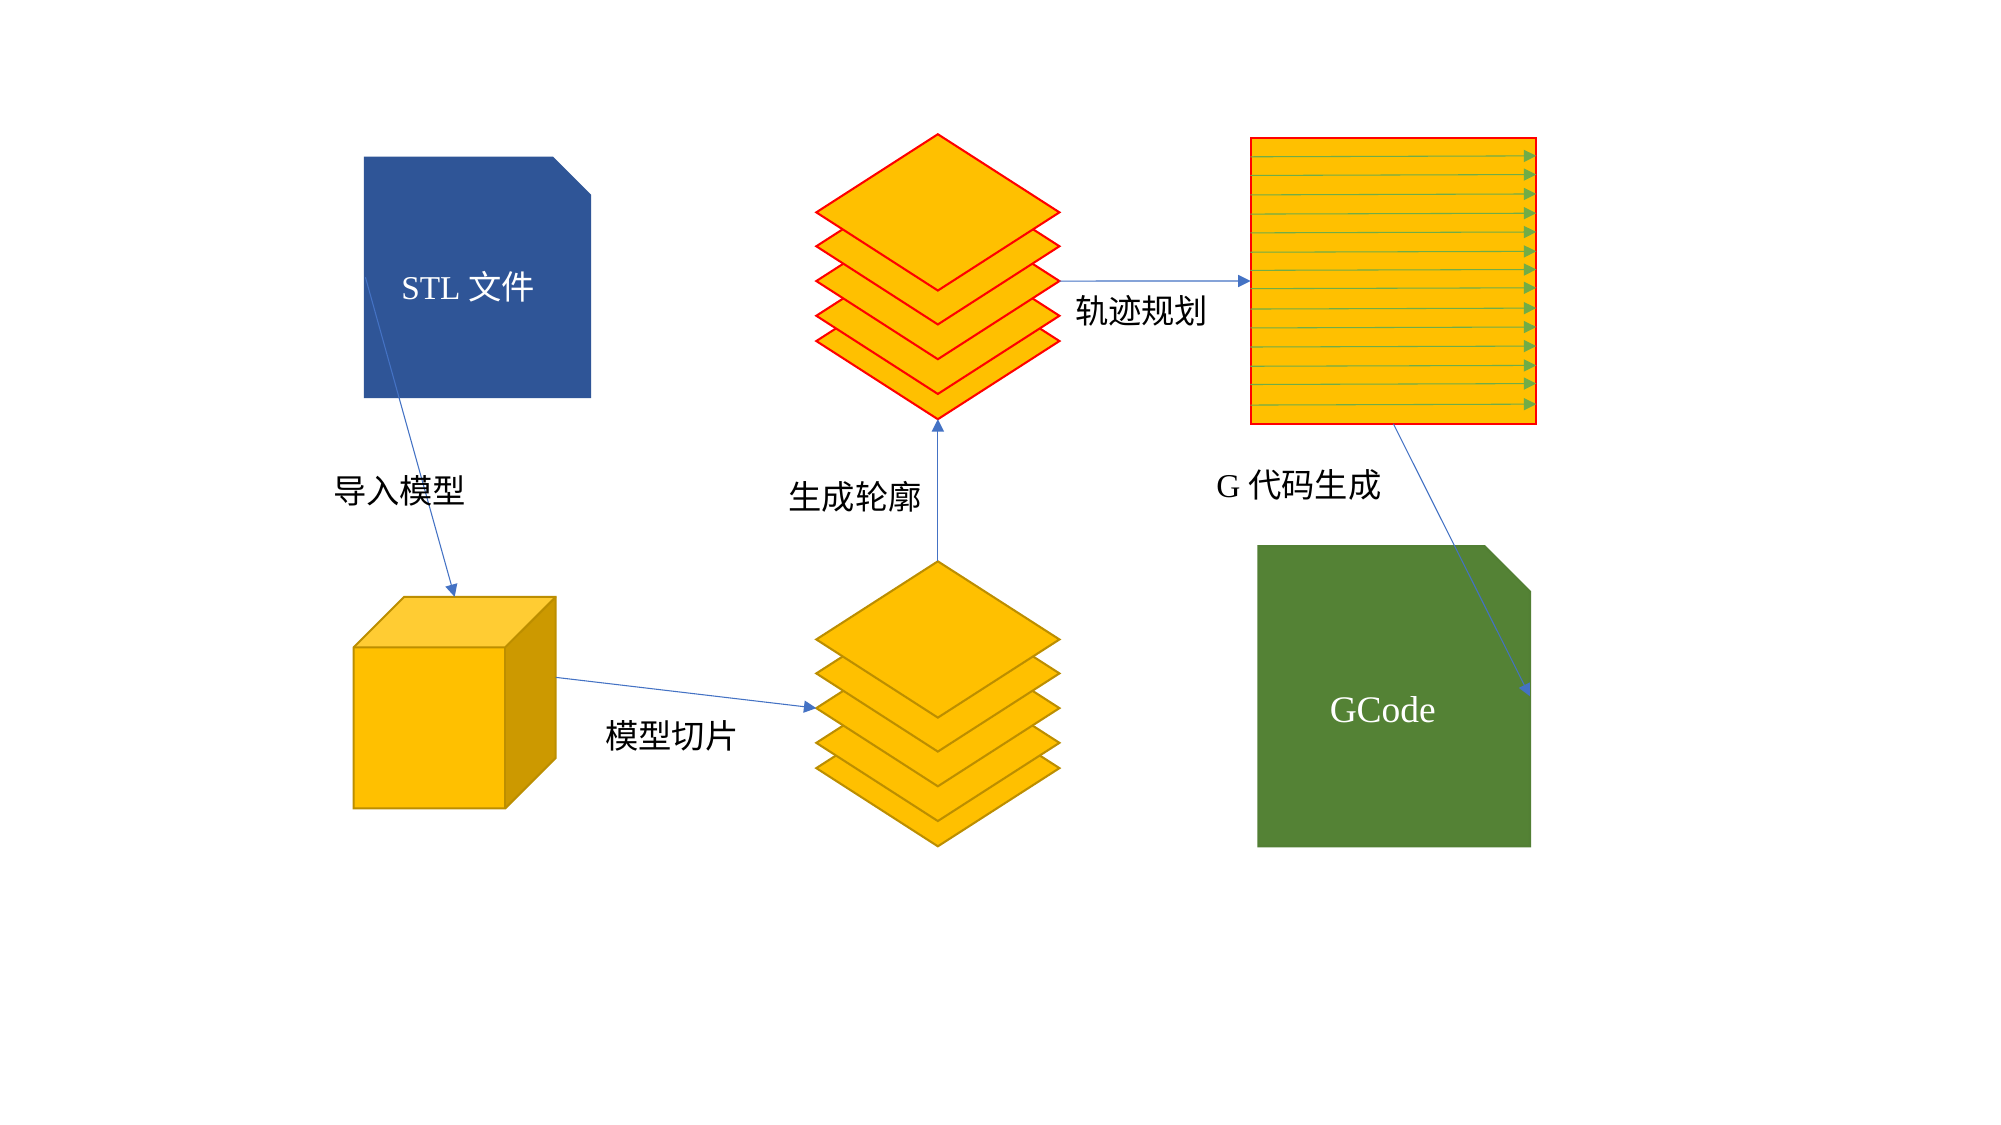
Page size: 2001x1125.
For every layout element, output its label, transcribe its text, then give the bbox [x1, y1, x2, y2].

text_box [1250, 347, 1537, 365]
text_box [352, 595, 557, 810]
text_box [815, 691, 1062, 788]
text_box Model [358, 598, 552, 646]
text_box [555, 677, 817, 709]
text_box [1250, 137, 1537, 155]
text_box 模型切片 [590, 709, 754, 763]
text_box 导入模型 [318, 462, 477, 518]
text_box [814, 133, 1062, 292]
text_box [1250, 406, 1537, 425]
text_box [1250, 176, 1537, 193]
text_box [1250, 233, 1537, 251]
text_box [1250, 385, 1537, 404]
text_box [1250, 253, 1537, 269]
text_box 轨迹规划 [1060, 283, 1224, 338]
text_box [1250, 271, 1537, 287]
text_box [1250, 328, 1537, 346]
text_box GCode [1257, 545, 1532, 848]
text_box [1250, 157, 1537, 174]
text_box [1250, 195, 1537, 213]
text_box [814, 560, 1062, 719]
text_box [814, 726, 1062, 823]
text_box [814, 656, 1062, 753]
text_box STL文件 [363, 156, 592, 399]
text_box G代码生成 [1201, 456, 1393, 512]
text_box [814, 298, 1060, 396]
text_box [814, 229, 1062, 326]
text_box [1250, 367, 1537, 383]
text_box [1250, 289, 1537, 307]
text_box [814, 756, 1062, 848]
text_box [814, 264, 1060, 361]
text_box [1250, 309, 1537, 326]
text_box [1250, 215, 1537, 231]
text_box 生成轮廓 [773, 468, 937, 524]
text_box [814, 329, 1062, 420]
